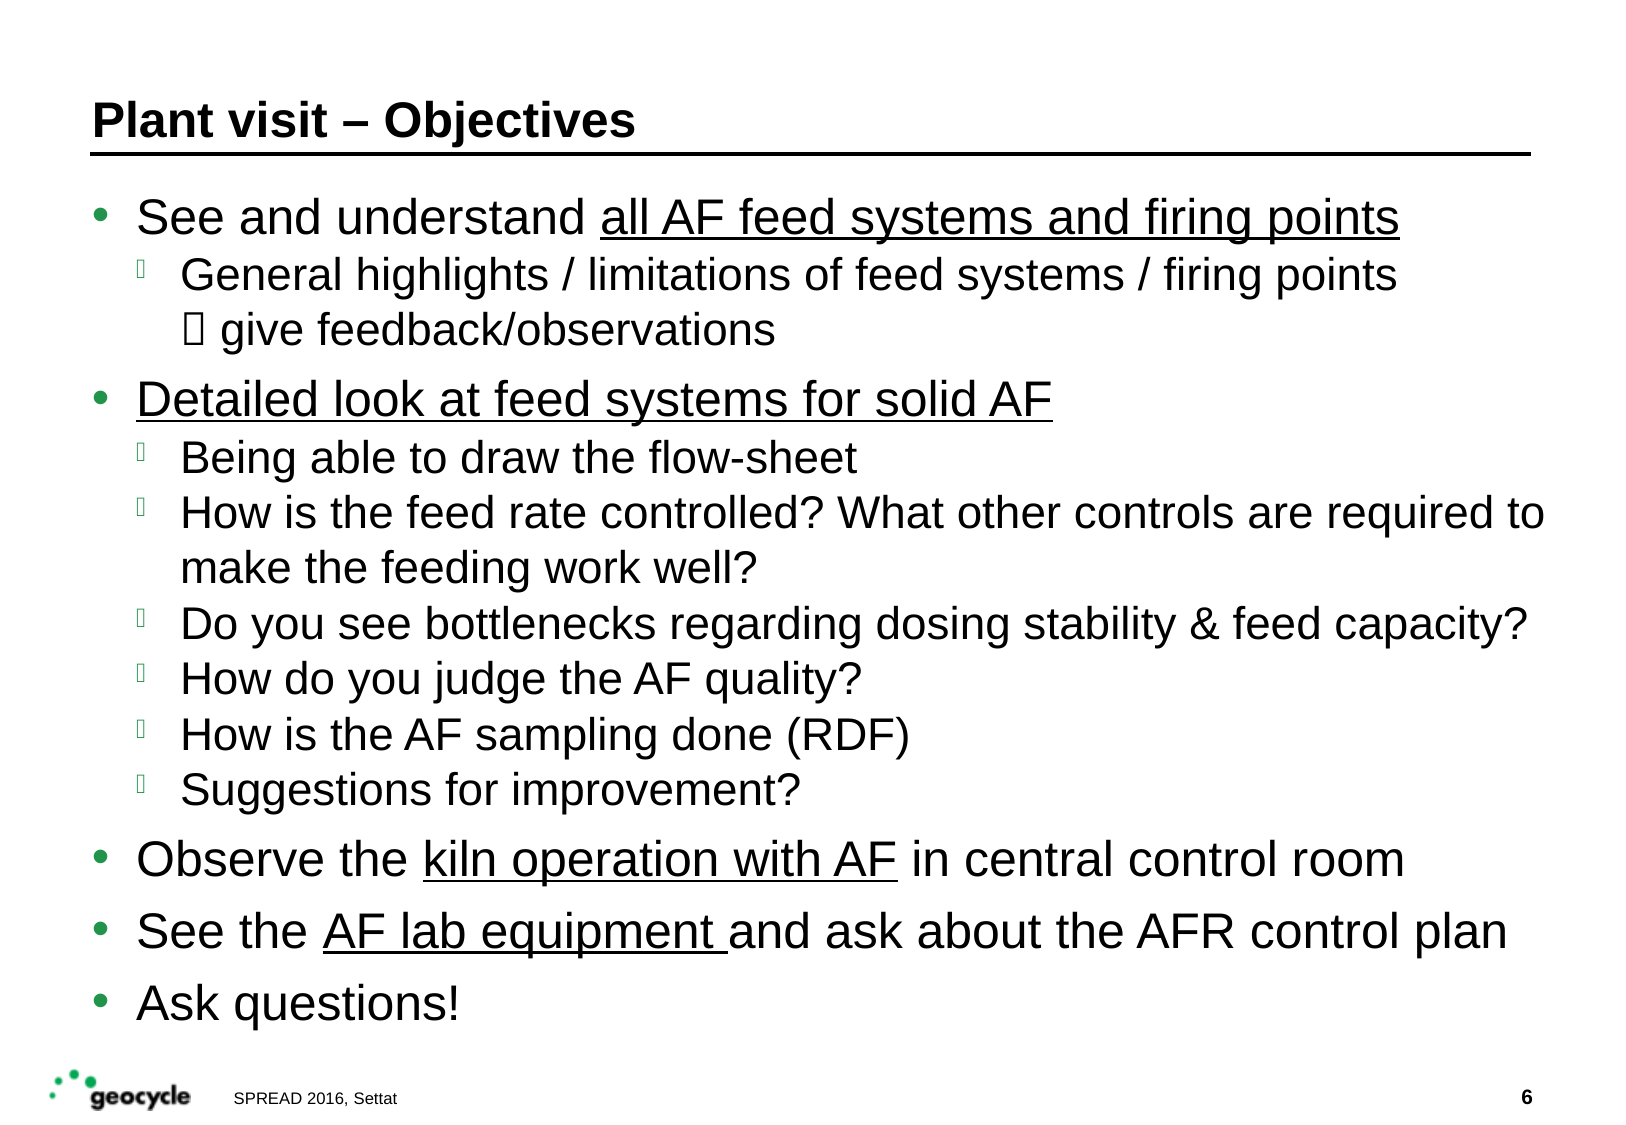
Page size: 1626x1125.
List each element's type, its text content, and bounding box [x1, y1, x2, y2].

title Plant visit – Objectives [91, 19, 1532, 149]
slide_number 6 [1497, 1082, 1534, 1106]
footer SPREAD 2016, Settat [233, 1087, 813, 1109]
picture [49, 1069, 191, 1111]
list See and understand all AF feed systems and firing points General highlights / limitations of feed systems / firing points  give feedback/observations Detailed look at feed systems for solid AF Being able to draw the flow-sheet How is the feed rate controlled? What other controls are required to make the feeding work well? Do you see bottlenecks regarding dosing stability & feed capacity? How do you judge the AF quality? How is the AF sampling done (RDF) Suggestions for improvement? Observe the kiln operation with AF in central control room See the AF lab equipment and ask about the AFR control plan Ask questions! [91, 184, 1569, 1047]
